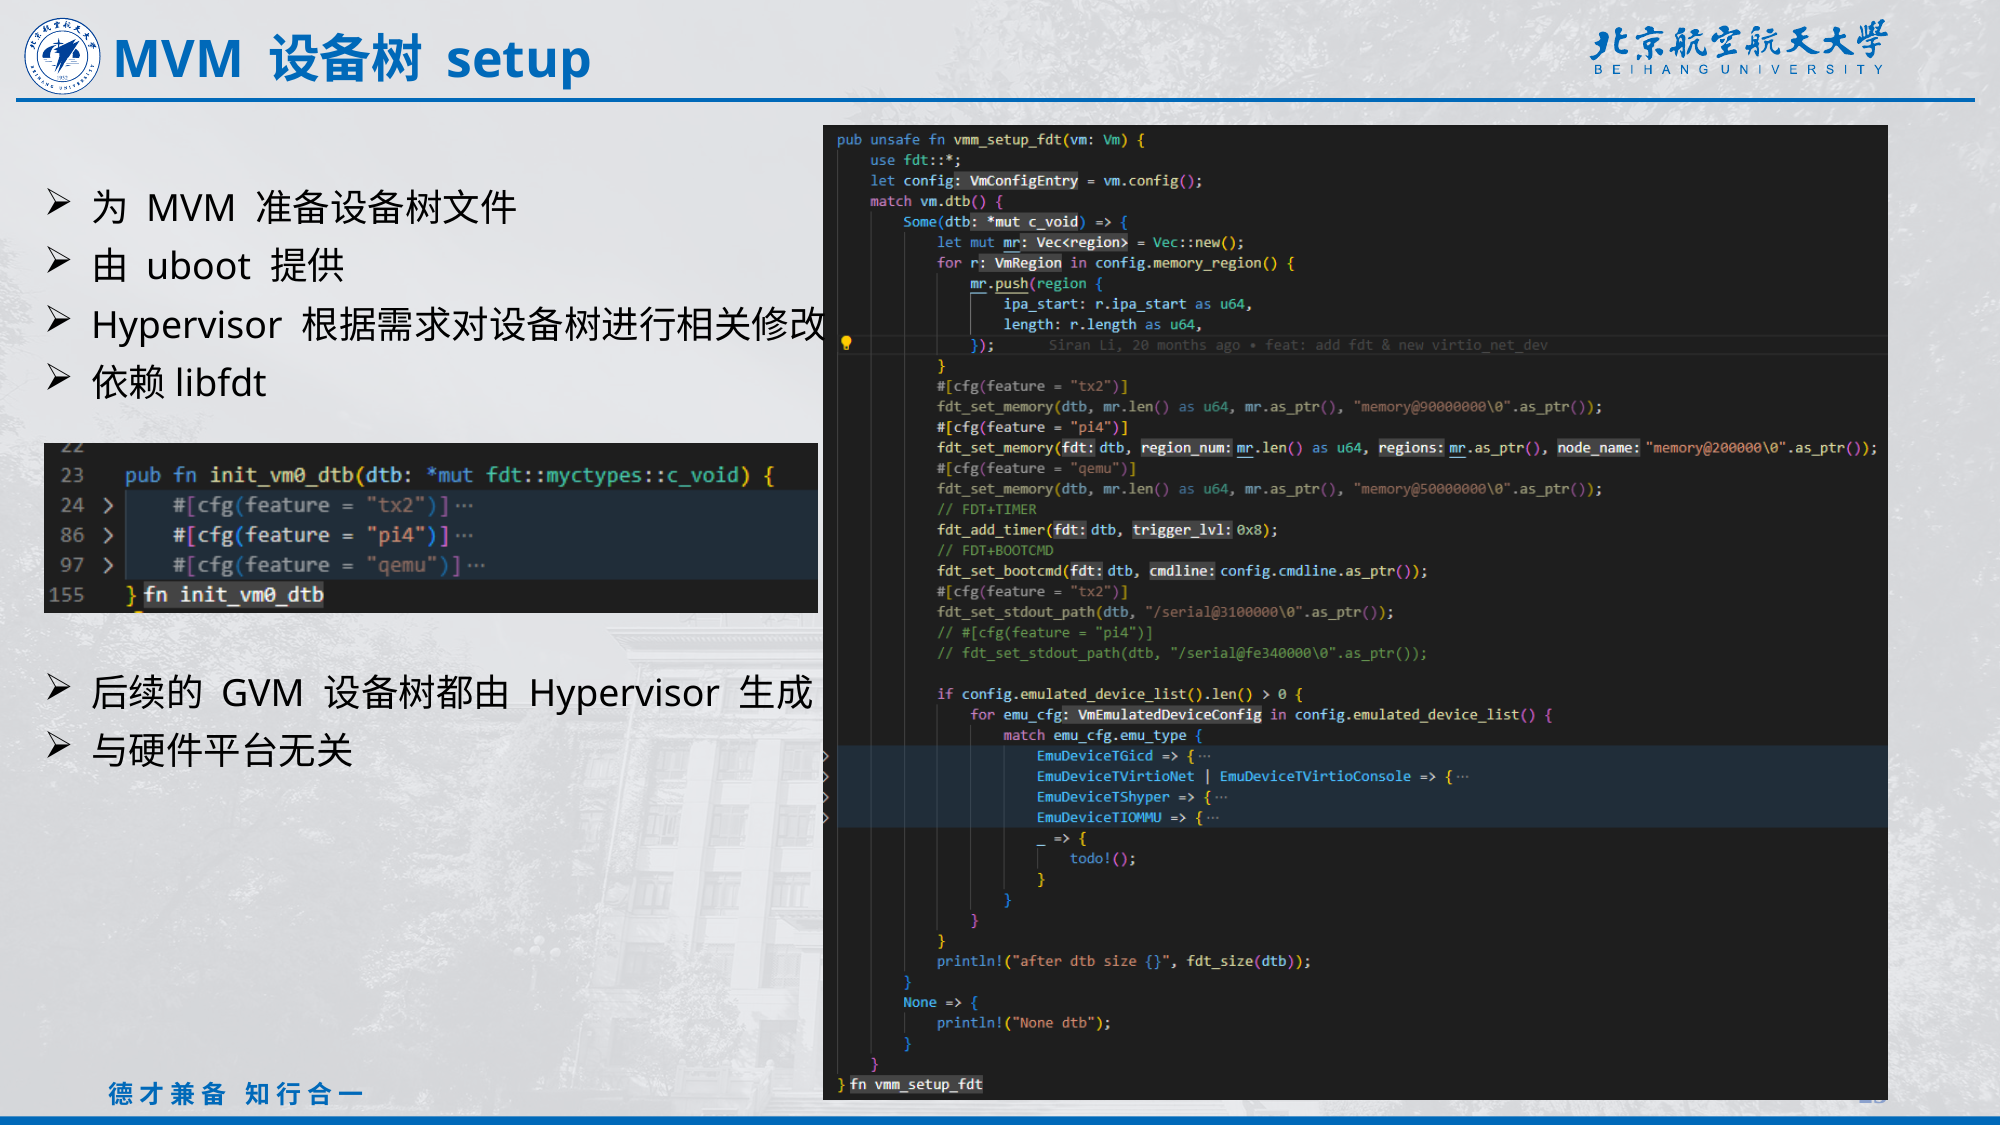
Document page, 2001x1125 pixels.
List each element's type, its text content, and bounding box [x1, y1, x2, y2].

picture [44, 443, 818, 613]
text_box 为 MVM 准备设备树文件 由 uboot 提供 Hypervisor 根据需求对设备树进行相关修改 依赖libfdt [44, 170, 823, 405]
text_box 后续的 GVM 设备树都由 Hypervisor 生成 与硬件平台无关 [44, 655, 823, 773]
slide_number 25 [1437, 1100, 1888, 1105]
list MVM 设备树 setup [112, 25, 1177, 97]
picture [823, 125, 1888, 1100]
